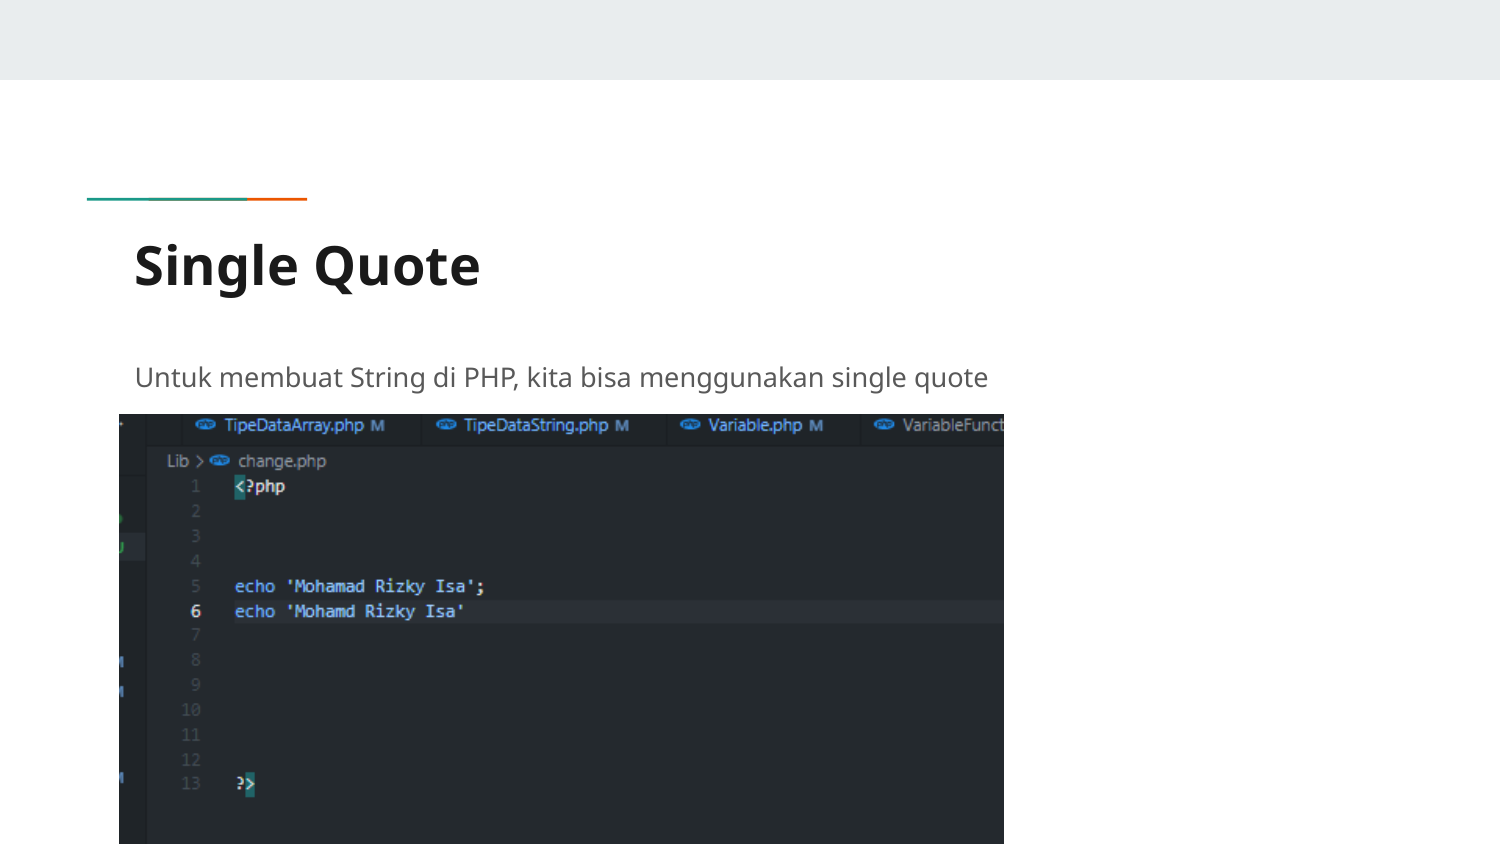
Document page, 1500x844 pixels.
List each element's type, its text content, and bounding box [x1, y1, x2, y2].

picture [119, 414, 1005, 844]
list Untuk membuat String di PHP, kita bisa menggunakan single quote [119, 341, 1381, 712]
title Single Quote [119, 216, 1381, 305]
